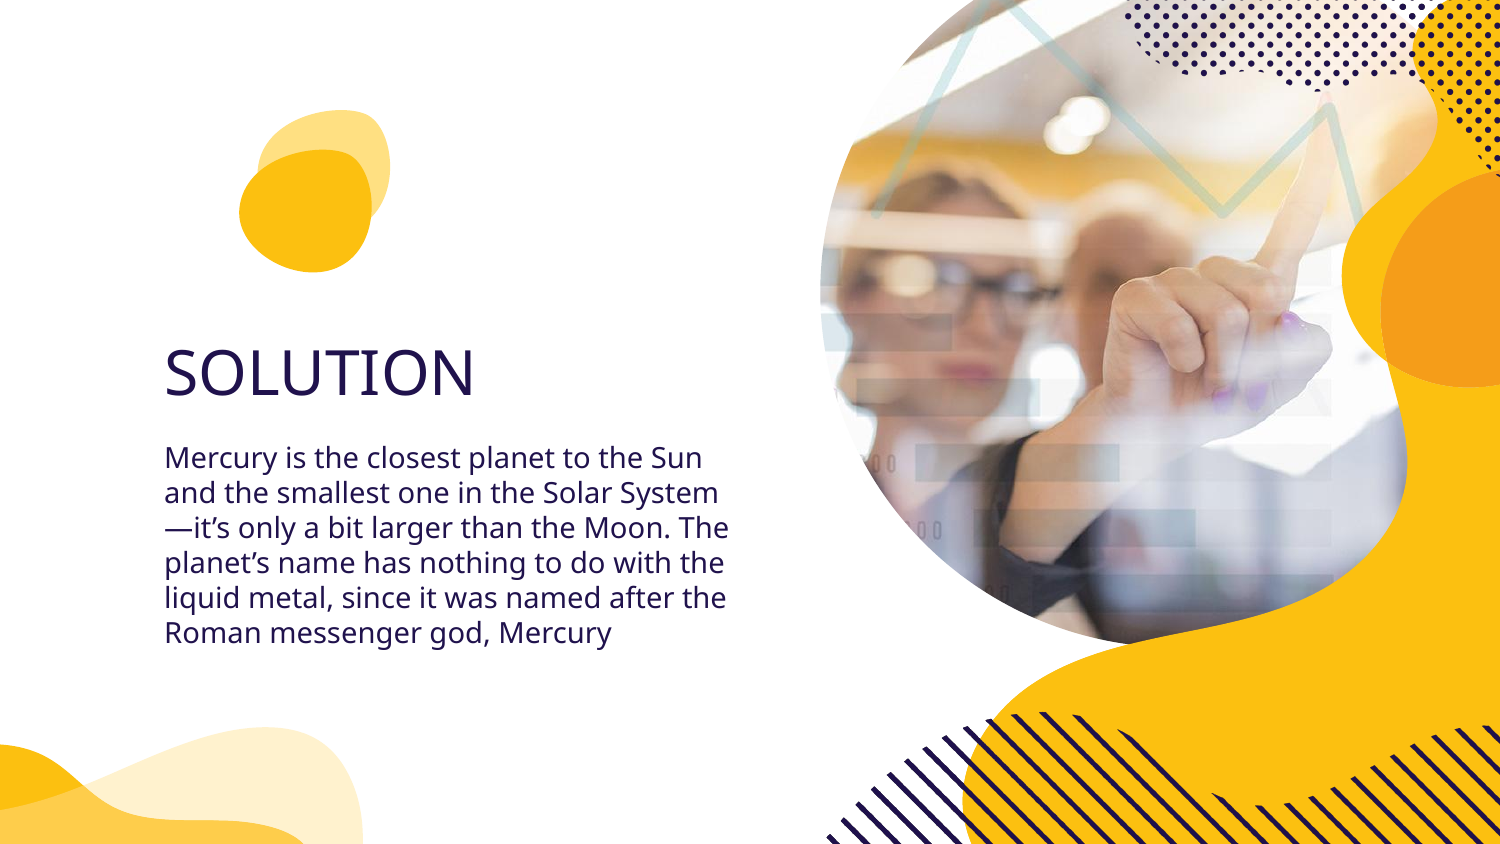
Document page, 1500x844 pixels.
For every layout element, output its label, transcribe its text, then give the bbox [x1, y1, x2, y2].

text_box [662, 0, 1500, 844]
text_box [238, 101, 391, 289]
title SOLUTION [149, 272, 657, 423]
subtitle Mercury is the closest planet to the Sun and the smallest one in the Solar System—it’s only a bit larger than the Moon. The planet’s name has nothing to do with the liquid metal, since it was named after the Roman messenger god, Mercury [149, 424, 657, 725]
